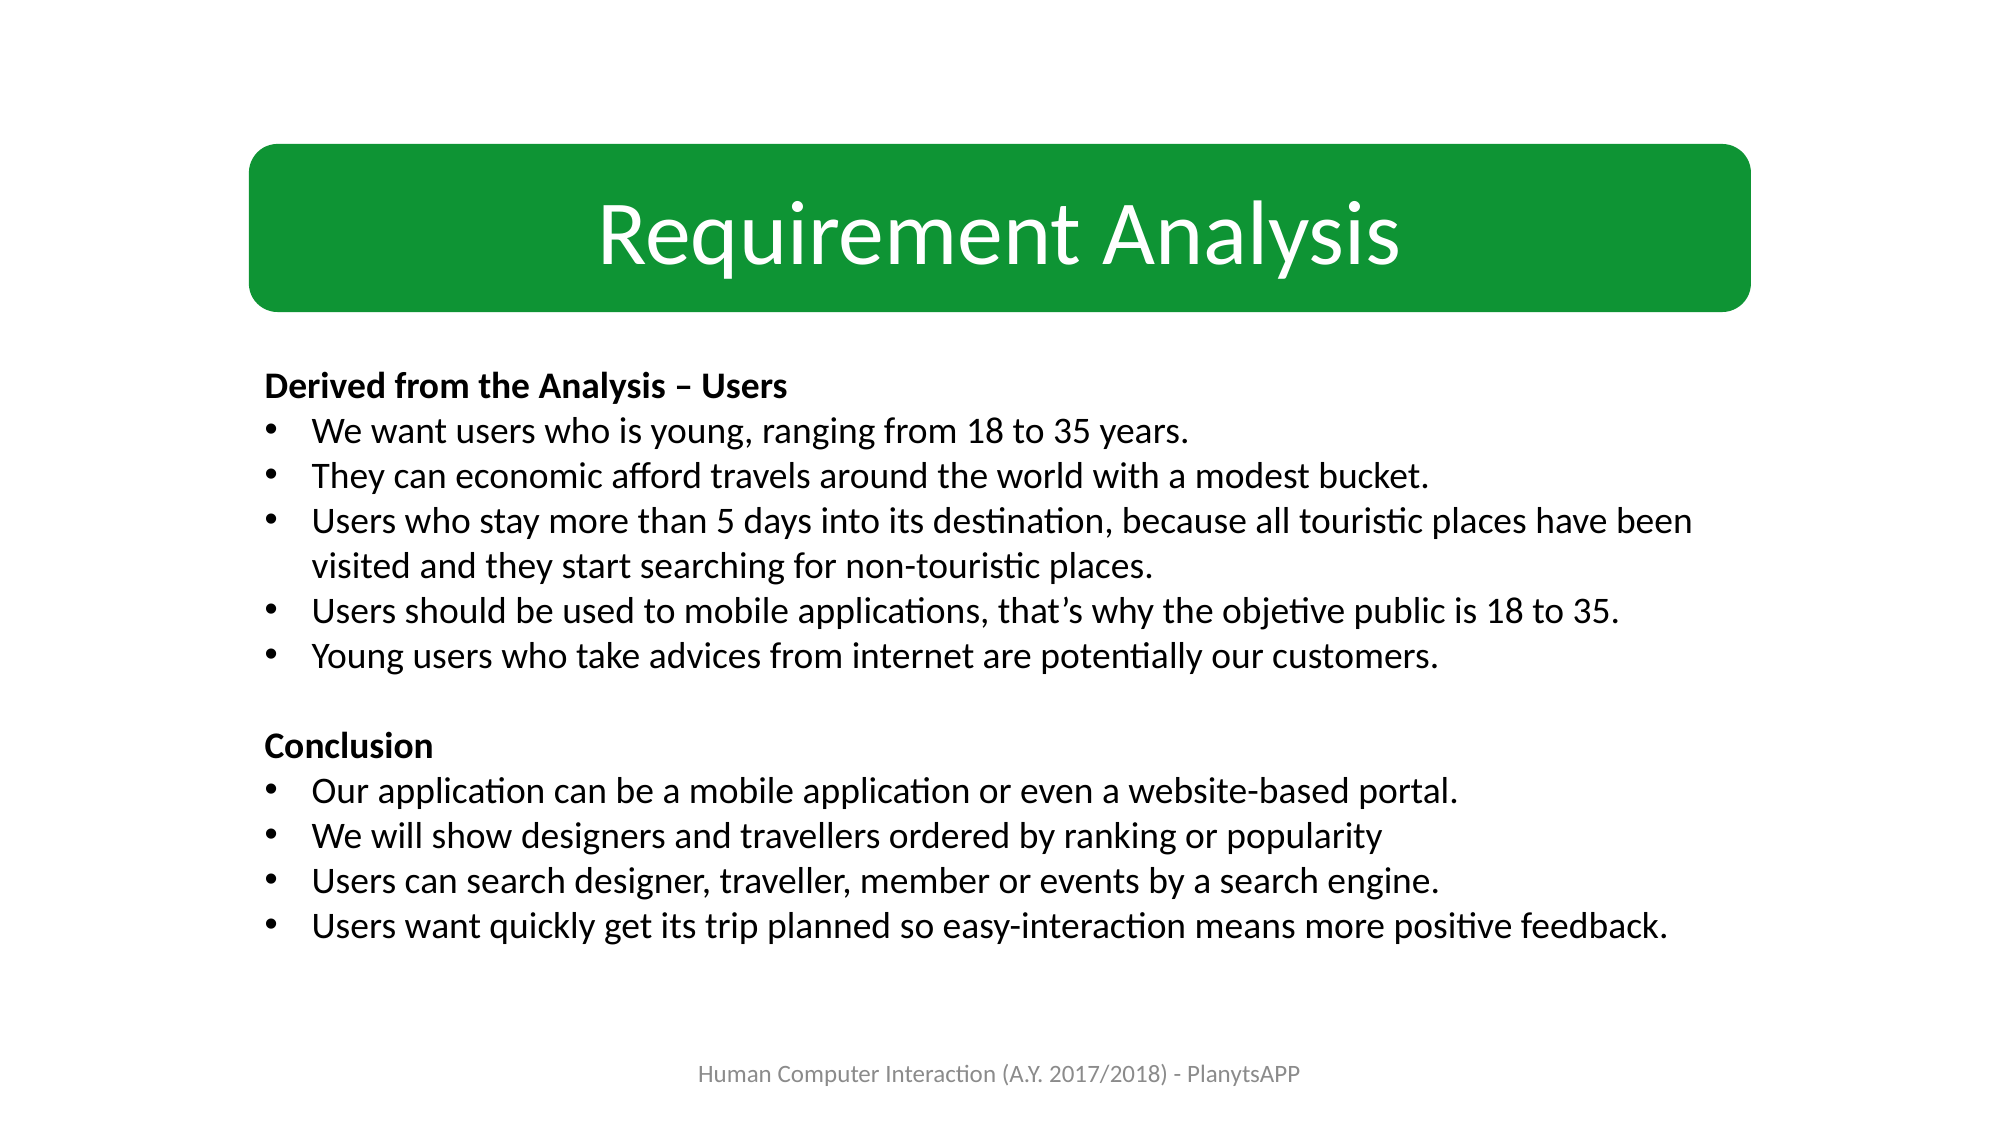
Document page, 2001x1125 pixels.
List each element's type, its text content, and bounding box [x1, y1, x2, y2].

footer Human Computer Interaction (A.Y. 2017/2018) - PlanytsAPP [662, 1043, 1338, 1103]
text_box Requirement Analysis [248, 143, 1751, 313]
text_box Derived from the Analysis – Users We want users who is young, ranging from 18 to 35 years. They can economic afford travels around the world with a modest bucket. Users who stay more than 5 days into its destination, because all touristic places have been visited and they start searching for non-touristic places. Users should be used to mobile applications, that’s why the objetive public is 18 to 35. Young users who take advices from internet are potentially our customers. Conclusion Our application can be a mobile application or even a website-based portal. We will show designers and travellers ordered by ranking or popularity Users can search designer, traveller, member or events by a search engine. Users want quickly get its trip planned so easy-interaction means more positive feedback. [249, 353, 1750, 1043]
